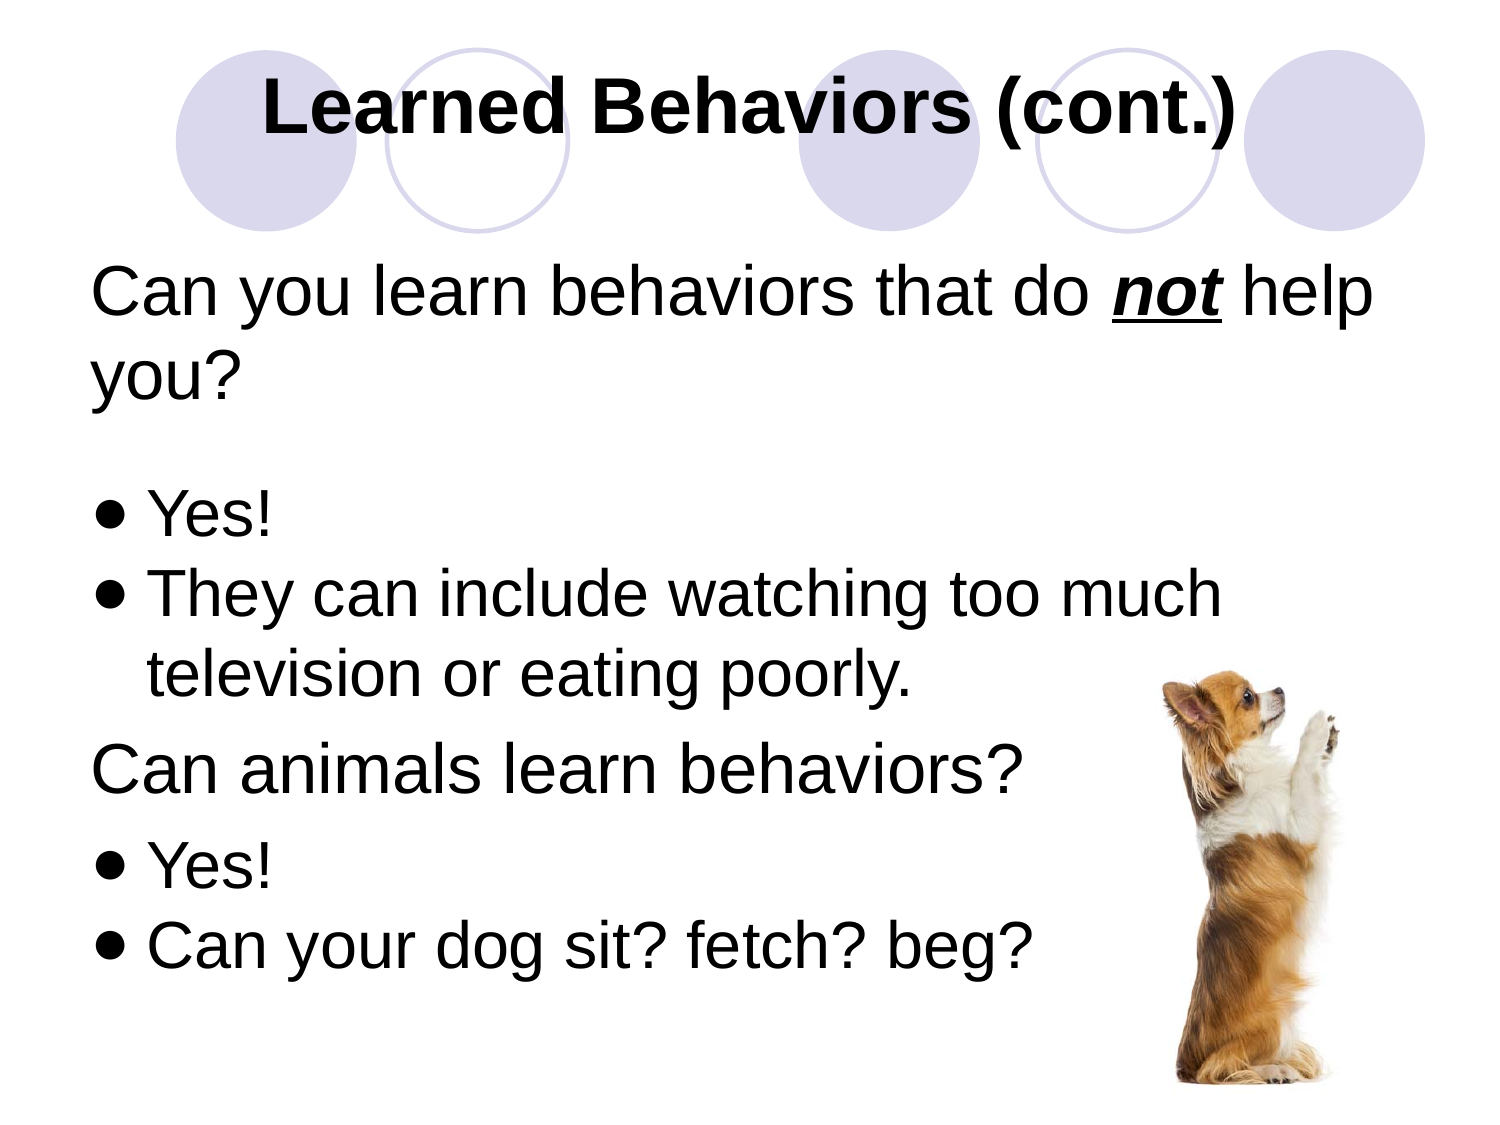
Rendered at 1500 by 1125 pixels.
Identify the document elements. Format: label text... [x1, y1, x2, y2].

list Yes! They can include watching too much television or eating poorly. Can animals learn behaviors? Yes! Can your dog sit? fetch? beg? [75, 462, 1425, 1096]
picture [1088, 623, 1454, 1096]
title Learned Behaviors (cont.) Can you learn behaviors that do not help you? [75, 45, 1425, 424]
